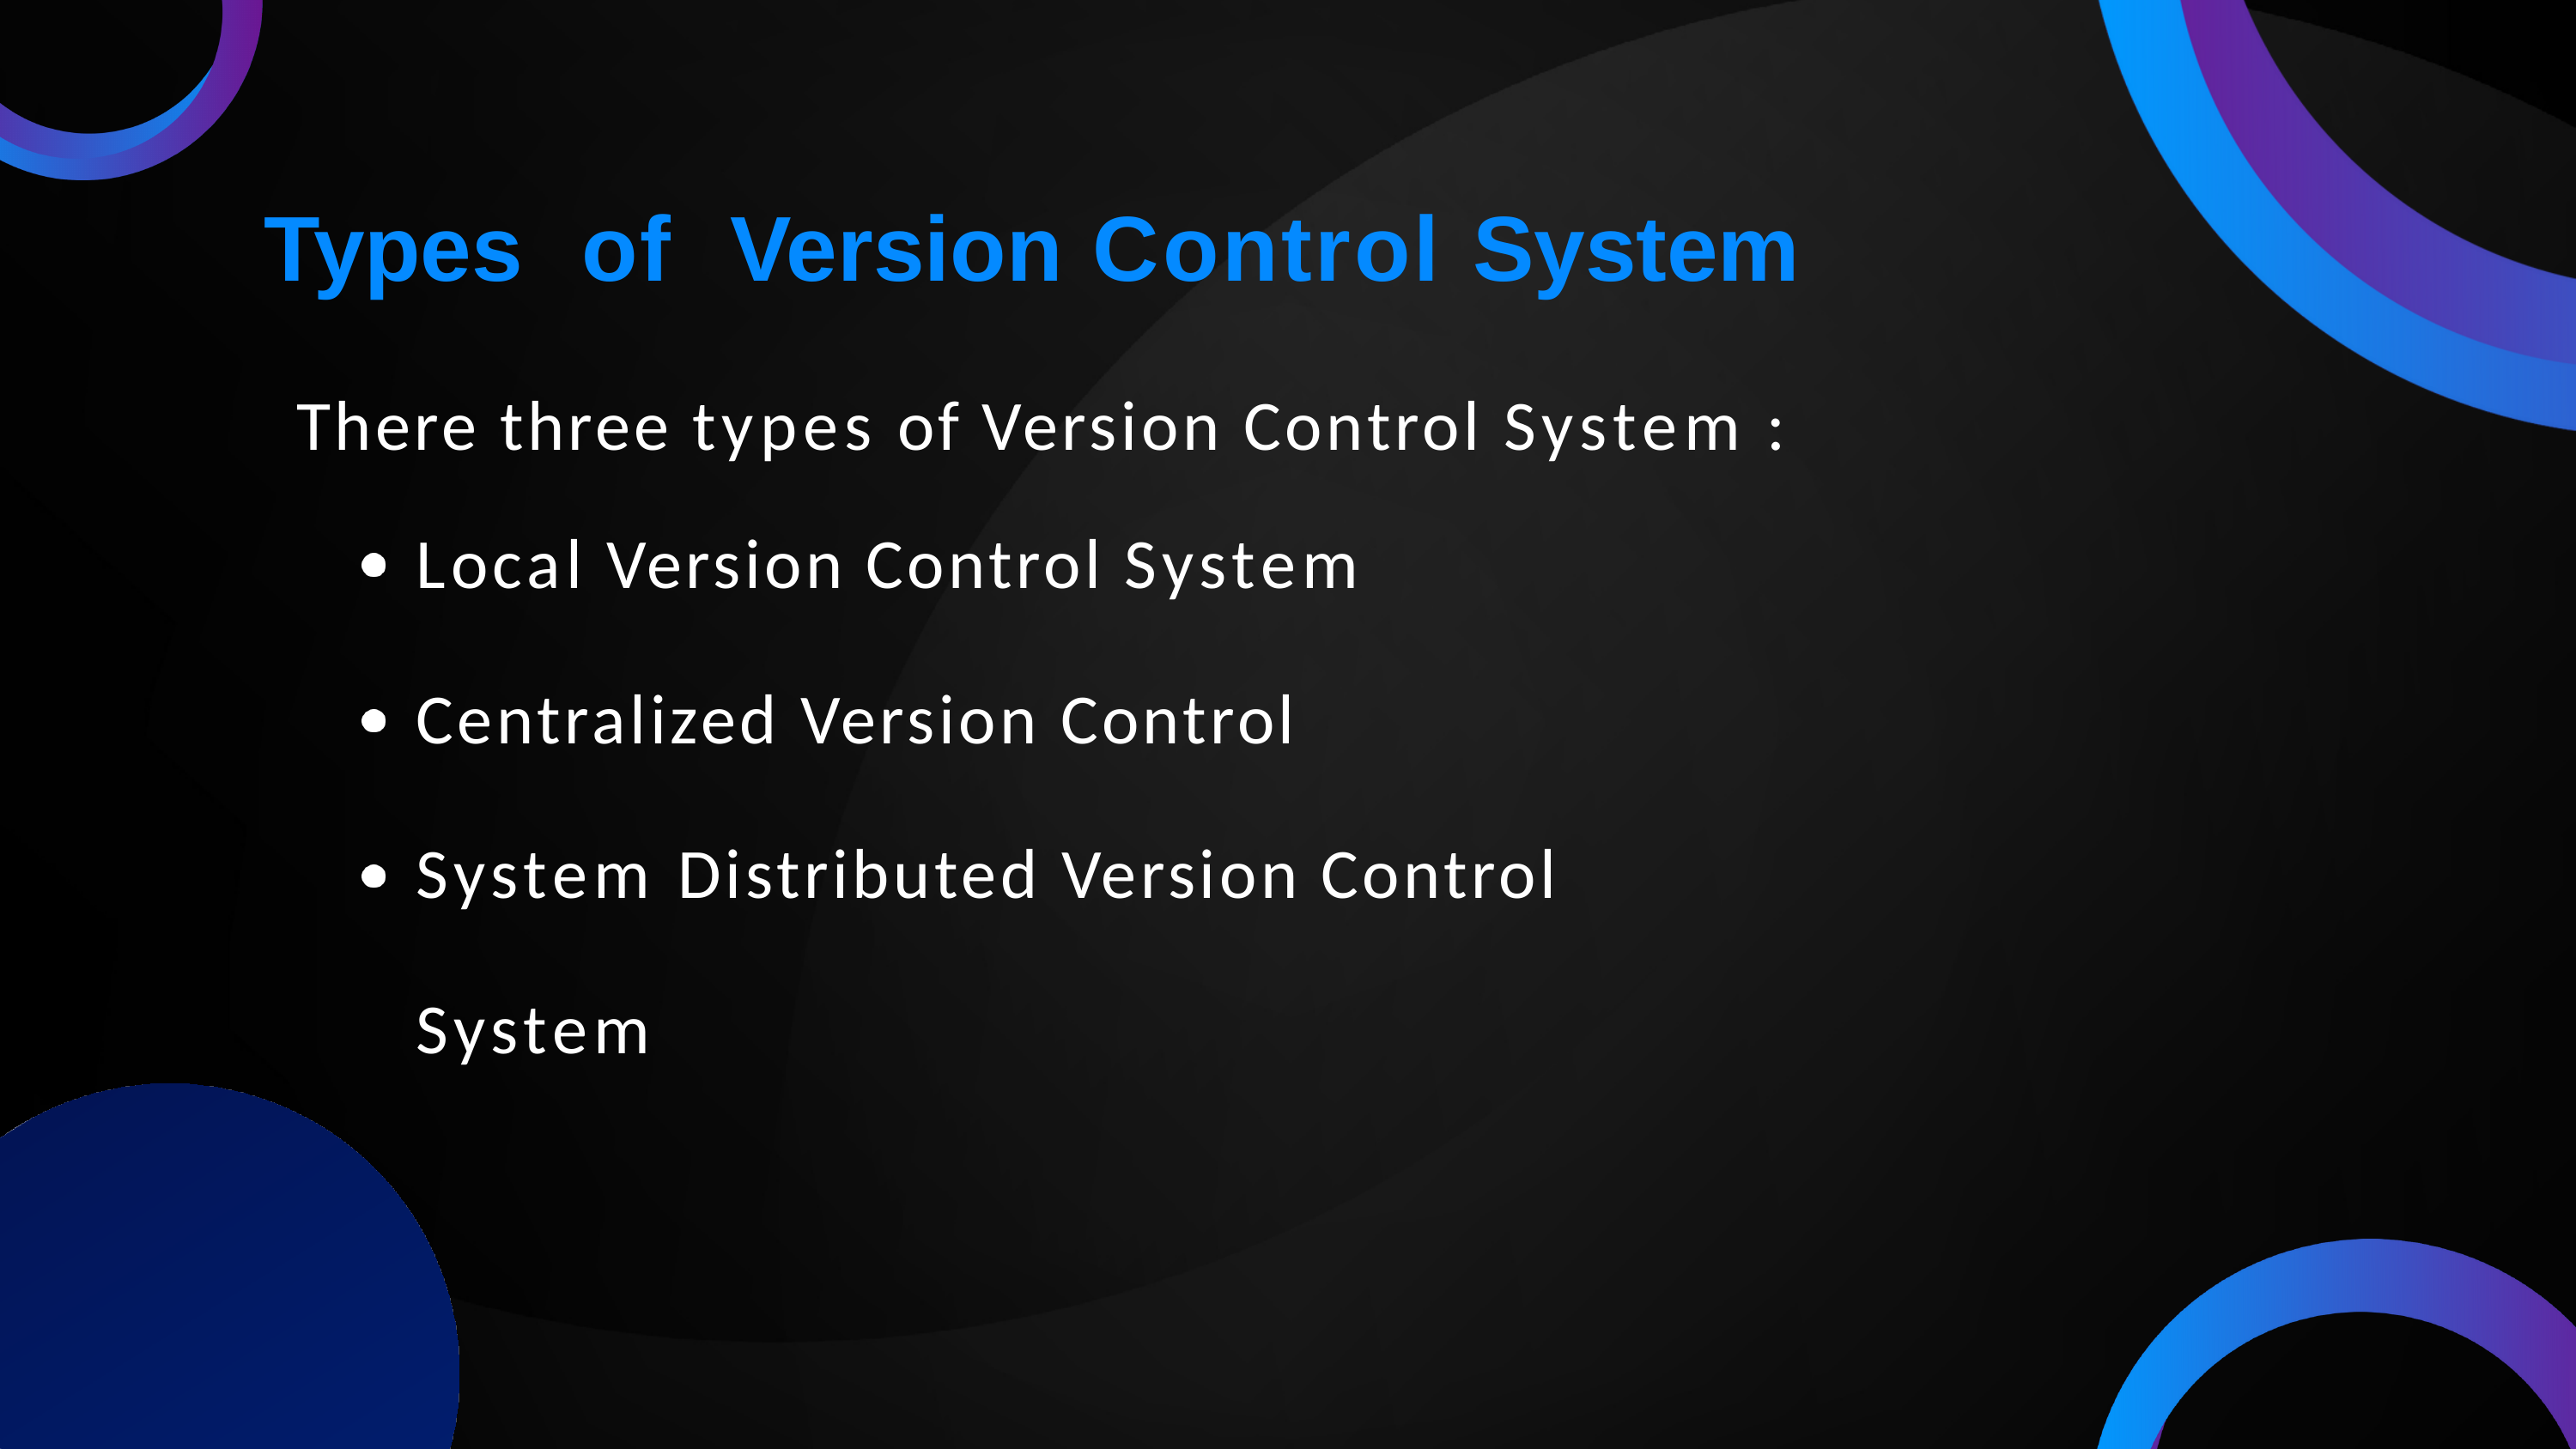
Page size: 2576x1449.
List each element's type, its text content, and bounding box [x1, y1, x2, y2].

text_box There three types of Version Control System : Local Version Control System Centralized Version Control System Distributed Version Control System [294, 377, 1805, 1068]
picture [0, 0, 2576, 1449]
title Types of Version Control System [262, 186, 1808, 432]
